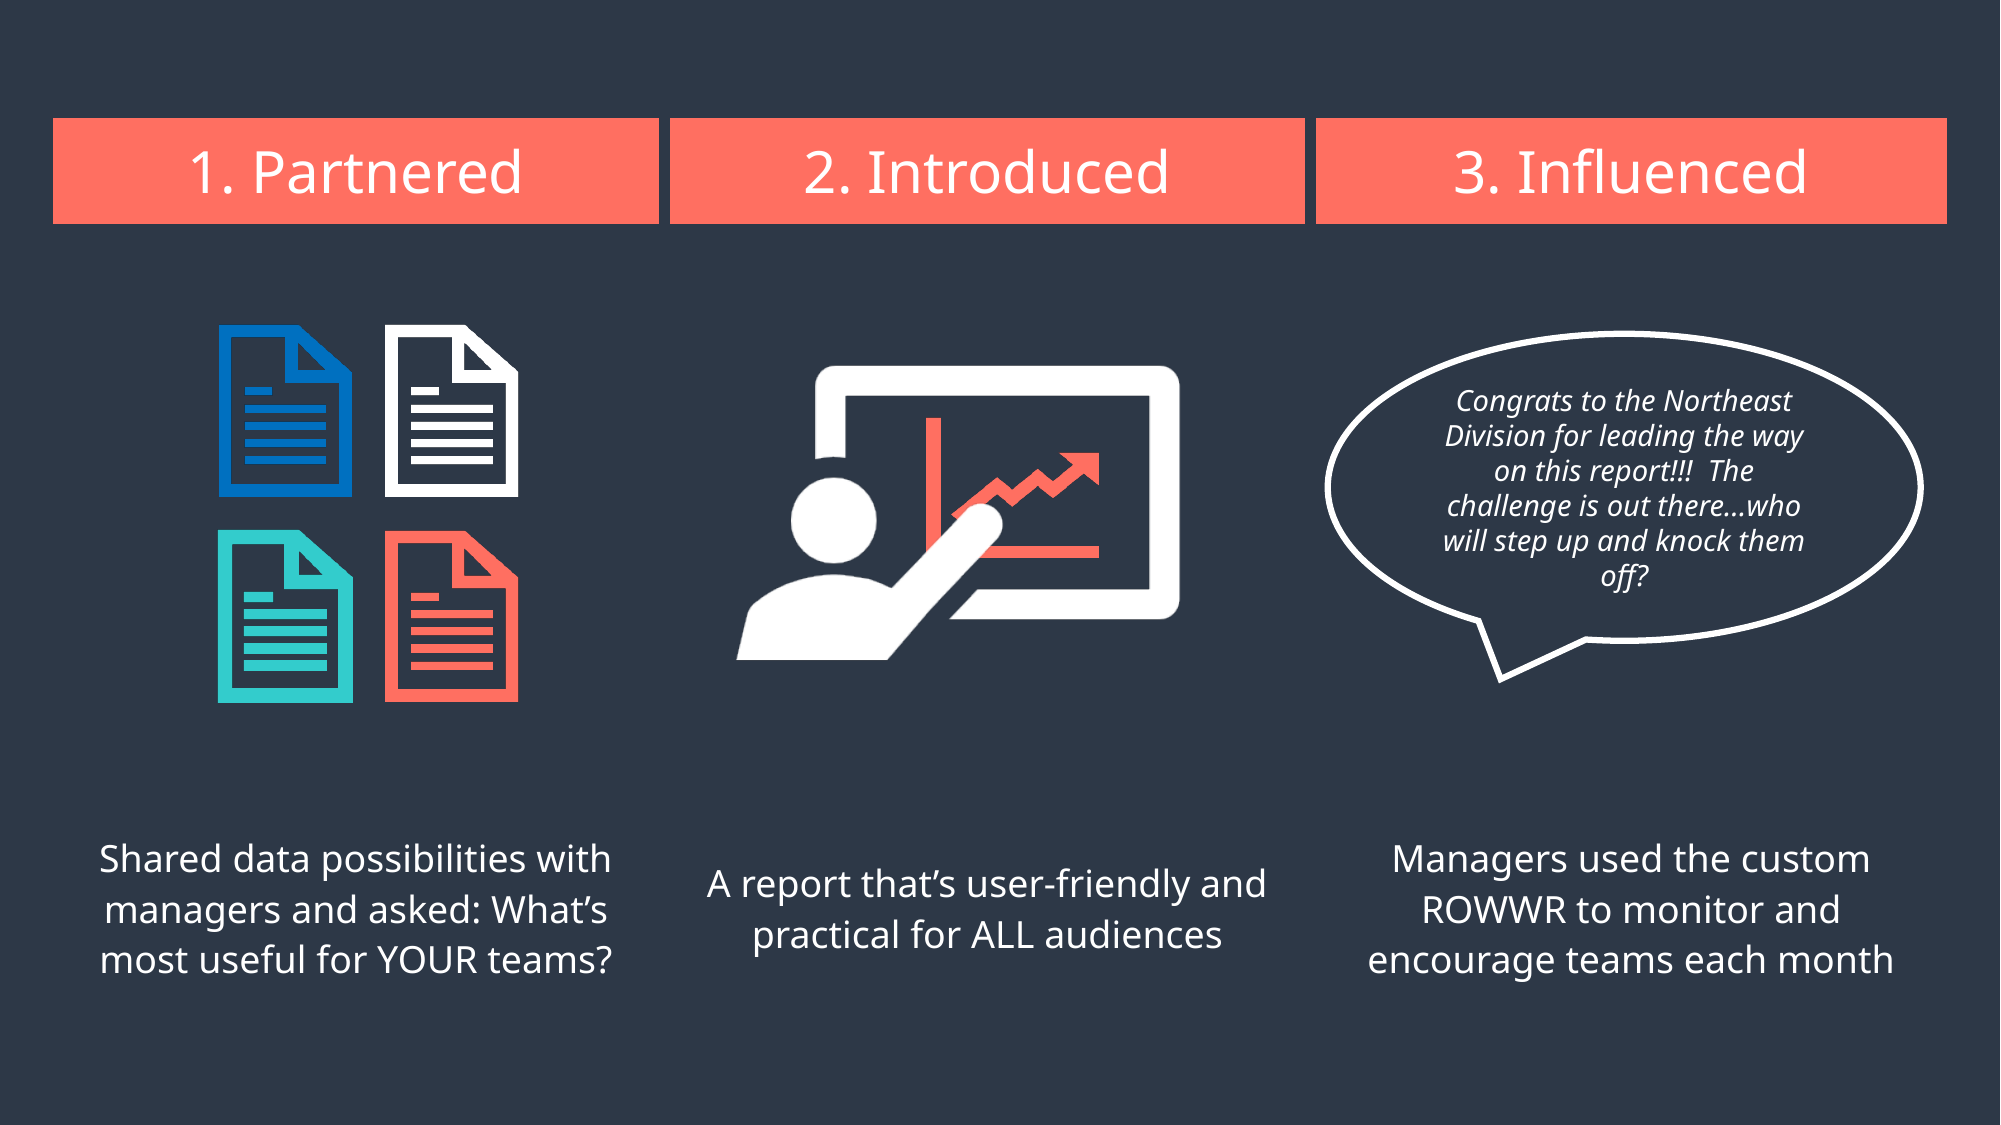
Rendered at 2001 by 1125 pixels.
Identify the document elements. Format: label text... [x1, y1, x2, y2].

table_header 2. Introduced [670, 118, 1305, 224]
table_cell Shared data possibilities with managers and asked: What’s most useful for YOUR teams? [53, 810, 659, 1007]
table_header 3. Influenced [1316, 118, 1947, 224]
table_cell [53, 235, 659, 799]
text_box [715, 269, 1201, 757]
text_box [182, 307, 555, 719]
table_cell [670, 235, 1305, 799]
table_cell A report that’s user-friendly and practical for ALL audiences [670, 810, 1305, 1007]
table_cell [1316, 235, 1947, 799]
table_header 1. Partnered [53, 118, 659, 224]
text_box Congrats to the Northeast Division for leading the way on this report!!! The challenge is out there…who will step up and knock them off? [1326, 332, 1922, 681]
table_cell Managers used the custom ROWWR to monitor and encourage teams each month [1316, 810, 1947, 1007]
